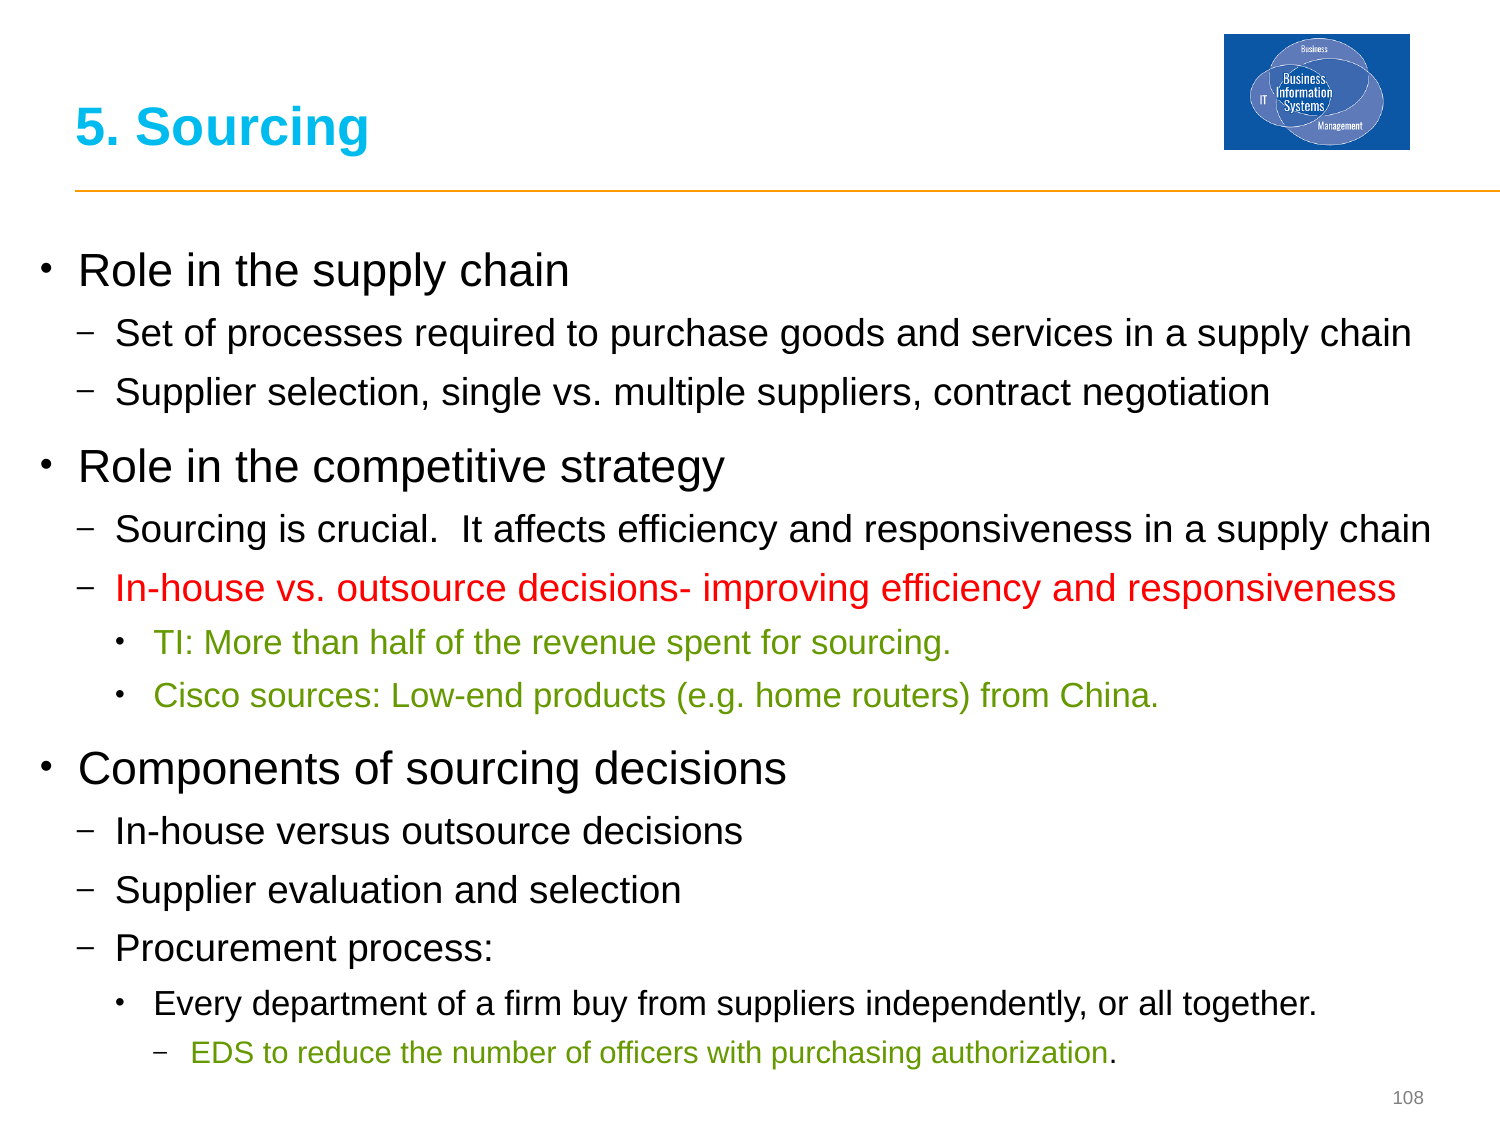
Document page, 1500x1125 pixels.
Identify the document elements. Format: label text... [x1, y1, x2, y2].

title 5. Sourcing [75, 27, 1422, 157]
list Role in the supply chain Set of processes required to purchase goods and services in a supply chain Supplier selection, single vs. multiple suppliers, contract negotiation Role in the competitive strategy Sourcing is crucial. It affects efficiency and responsiveness in a supply chain In-house vs. outsource decisions- improving efficiency and responsiveness TI: More than half of the revenue spent for sourcing. Cisco sources: Low-end products (e.g. home routers) from China. Components of sourcing decisions In-house versus outsource decisions Supplier evaluation and selection Procurement process: Every department of a firm buy from suppliers independently, or all together. EDS to reduce the number of officers with purchasing authorization. [39, 239, 1453, 1098]
